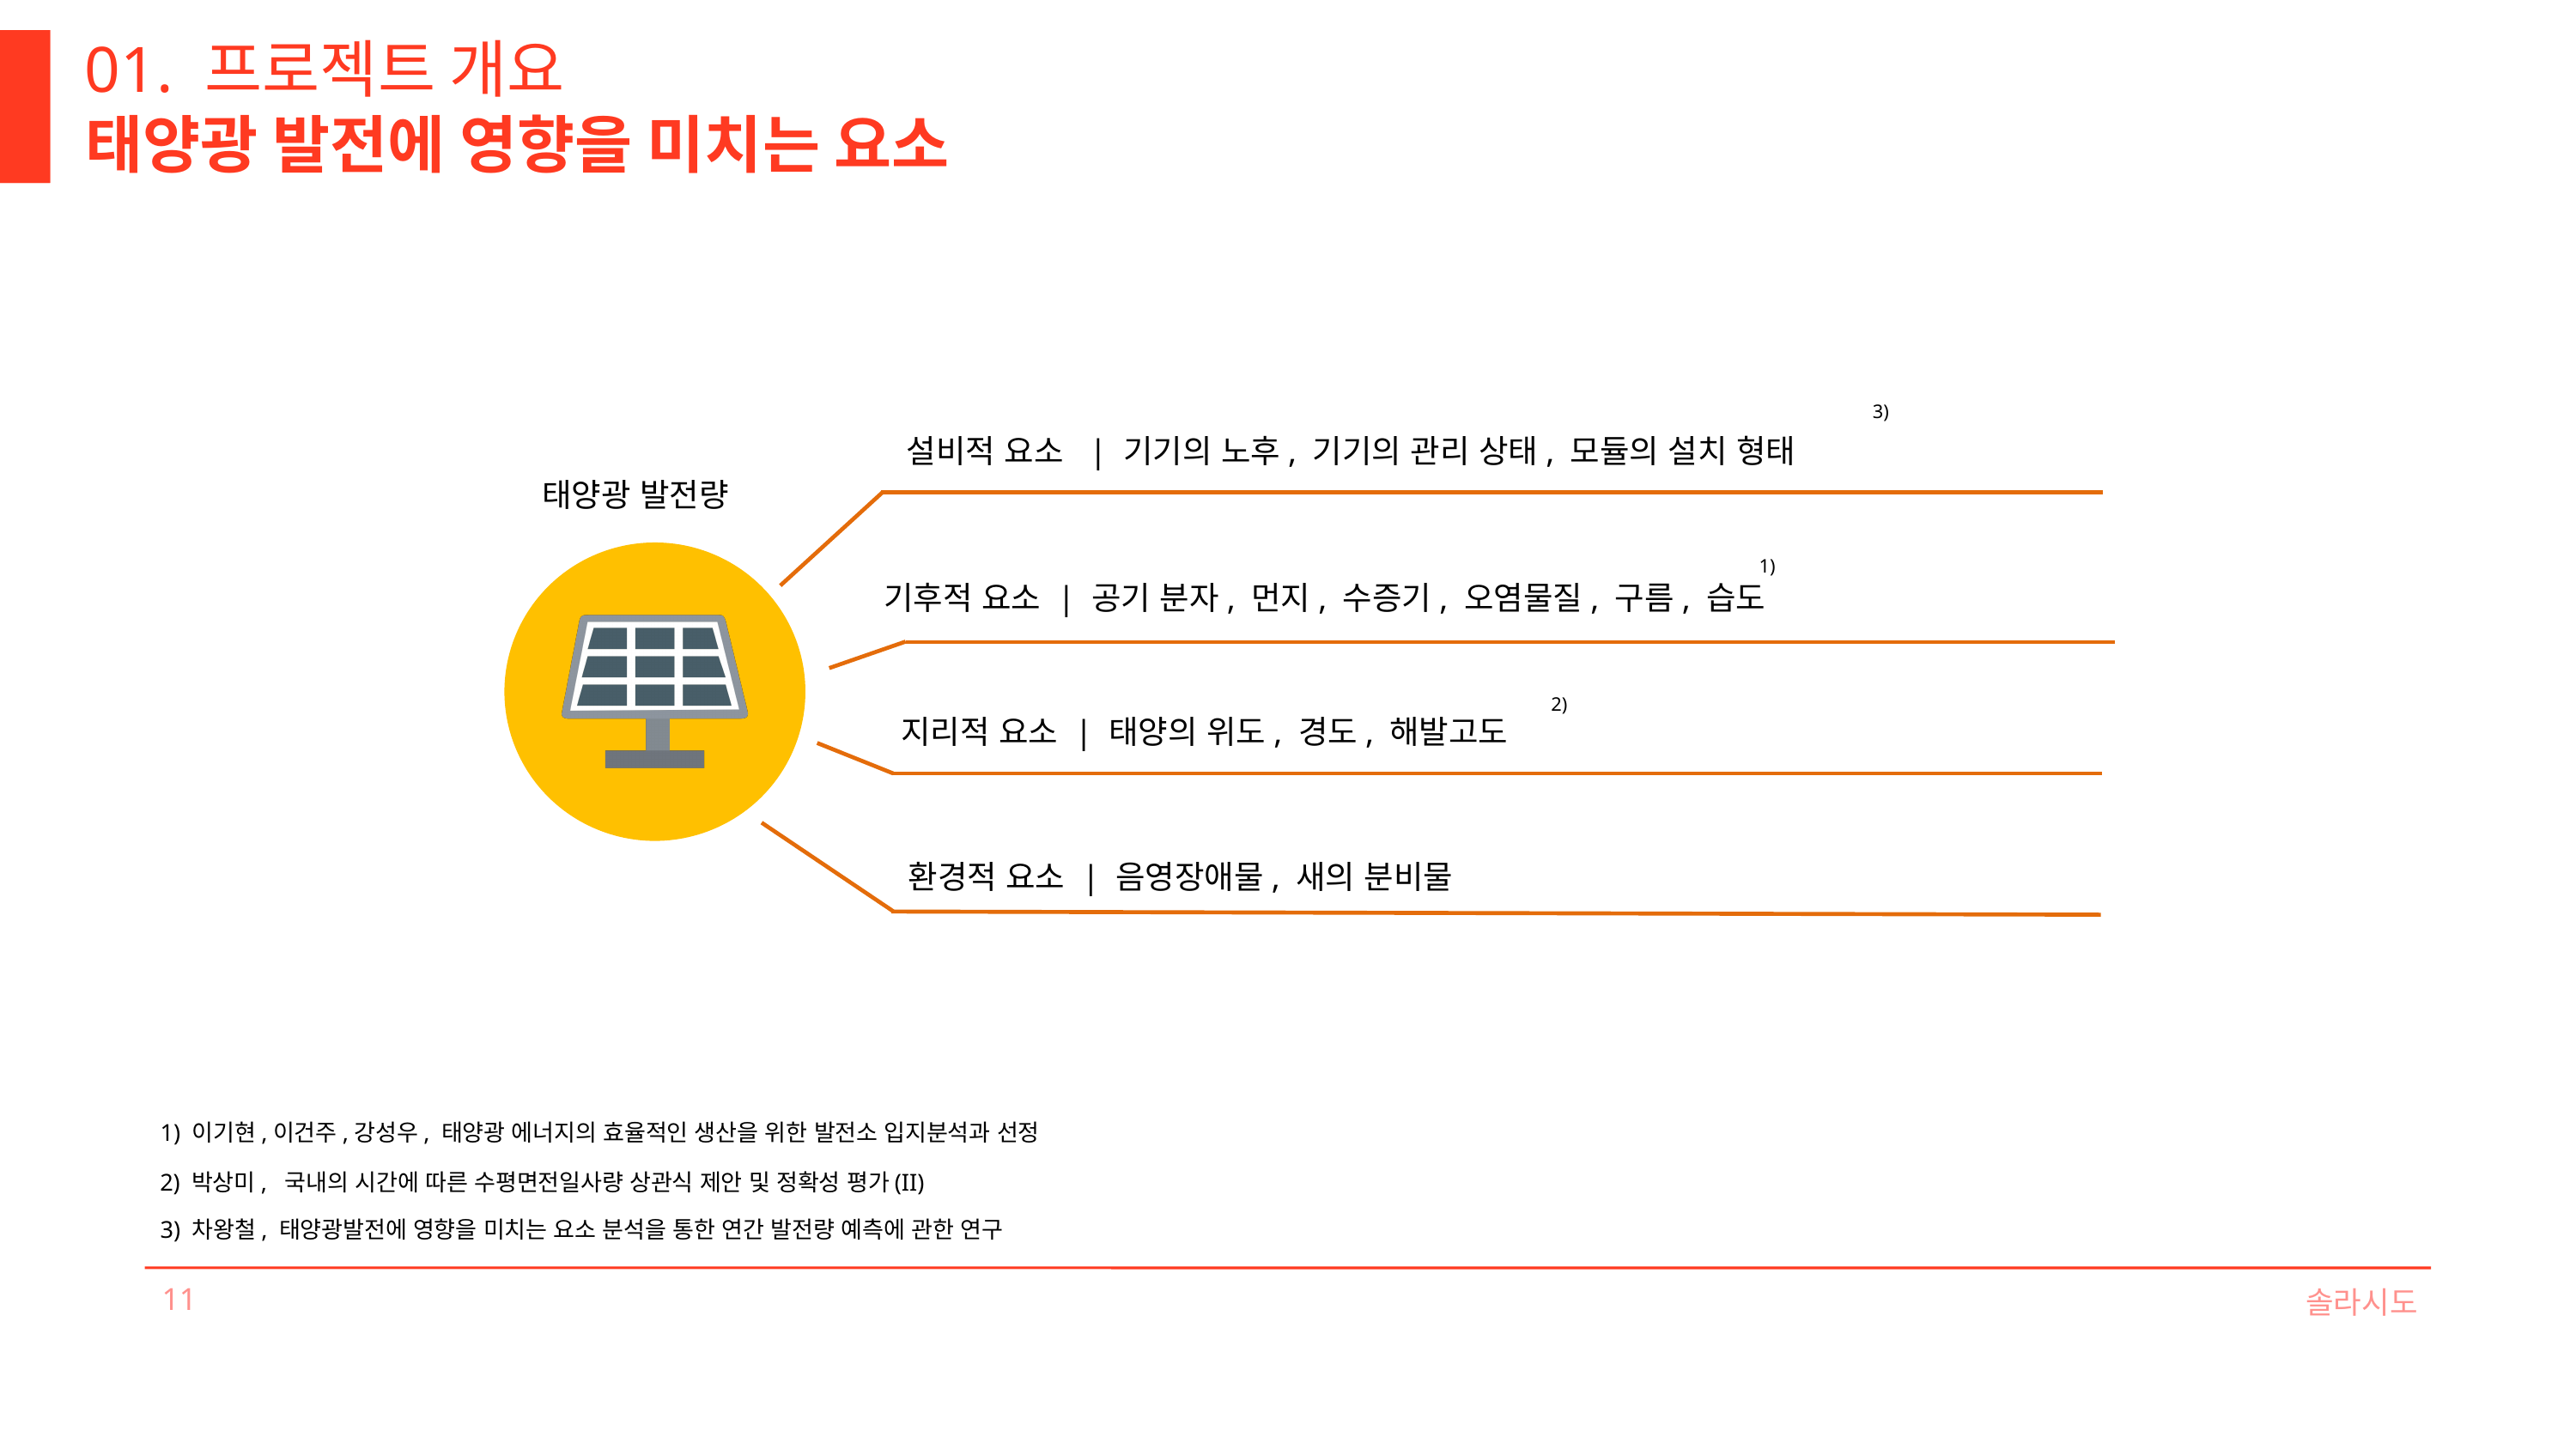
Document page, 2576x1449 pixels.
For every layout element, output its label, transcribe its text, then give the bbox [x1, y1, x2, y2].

text_box 2) 박상미, 국내의 시간에 따른 수평면전일사량 상관식 제안 및 정확성 평가(II) [147, 1161, 1242, 1202]
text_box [504, 393, 2116, 915]
text_box 1) 이기현,이건주,강성우, 태양광 에너지의 효율적인 생산을 위한 발전소 입지분석과 선정 [147, 1111, 1285, 1152]
slide_number 11 [149, 1275, 450, 1326]
footer 솔라시도 [2023, 1279, 2432, 1331]
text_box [84, 32, 1682, 184]
text_box 3) 차왕철, 태양광발전에 영향을 미치는 요소 분석을 통한 연간 발전량 예측에 관한 연구 [147, 1208, 1285, 1250]
text_box [0, 30, 51, 184]
